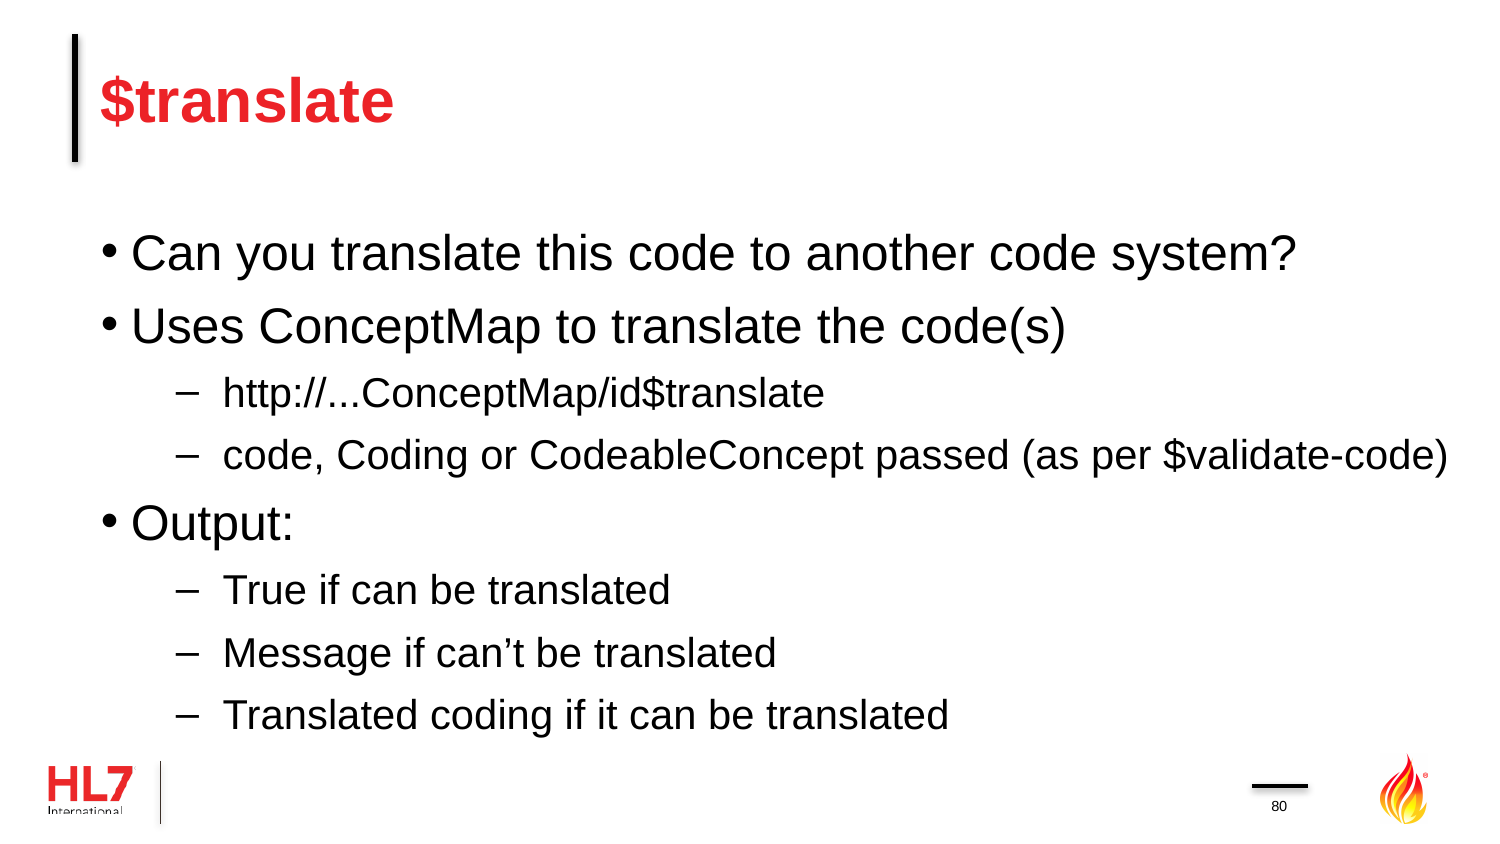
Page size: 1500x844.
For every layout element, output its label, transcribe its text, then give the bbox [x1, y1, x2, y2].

title $translate [100, 33, 1451, 163]
slide_number 80 [1257, 788, 1302, 815]
picture [1380, 753, 1428, 824]
list Can you translate this code to another code system? Uses ConceptMap to translate the code(s) http://...ConceptMap/id$translate code, Coding or CodeableConcept passed (as per $validate-code) Output: True if can be translated Message if can’t be translated Translated coding if it can be translated [100, 220, 1451, 701]
